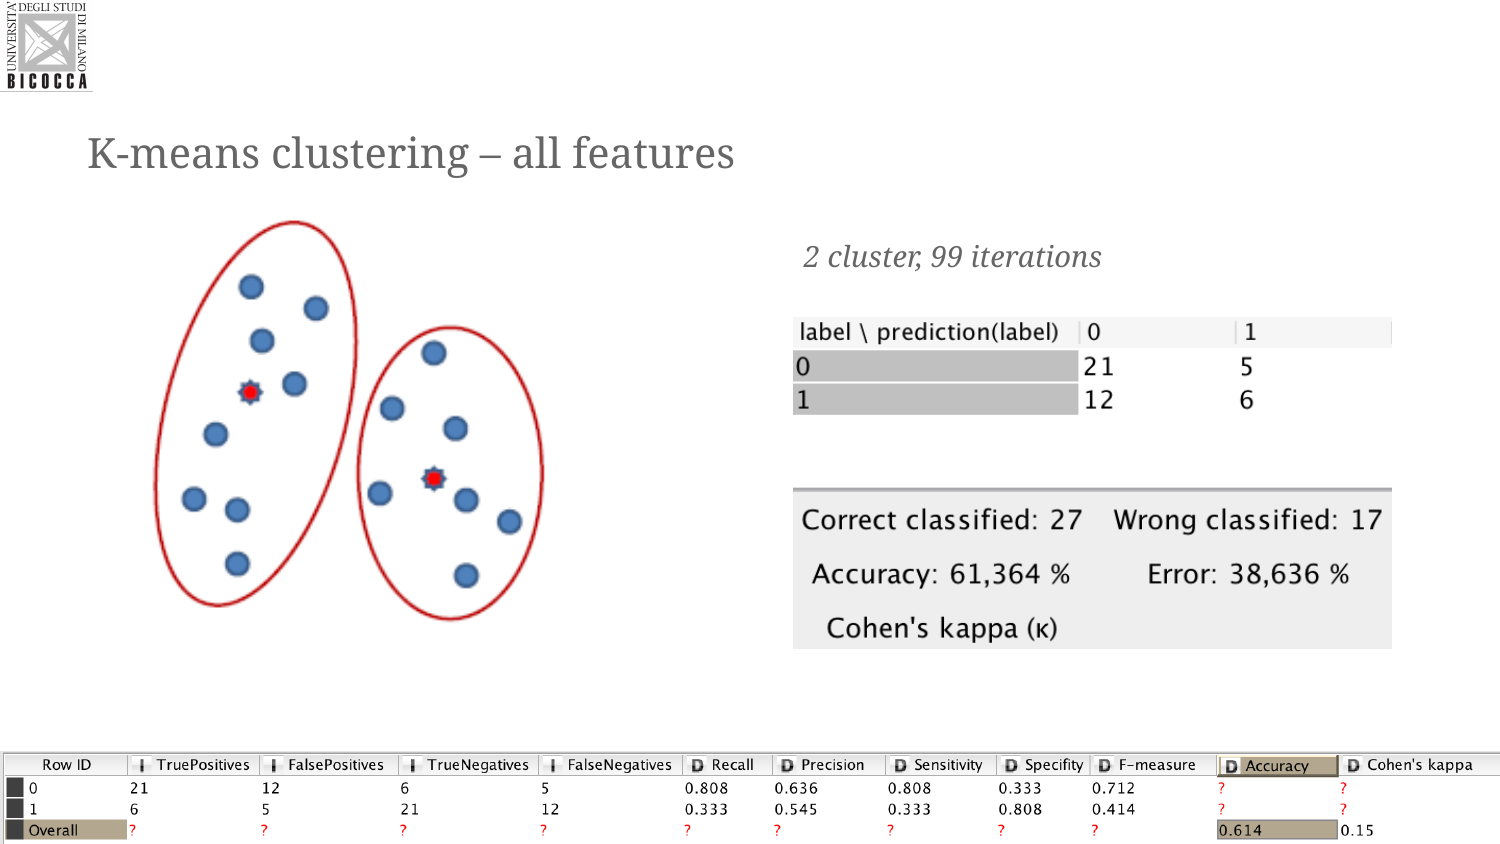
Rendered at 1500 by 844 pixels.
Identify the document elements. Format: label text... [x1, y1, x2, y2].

picture [0, 751, 1500, 844]
picture [143, 214, 554, 629]
picture [0, 0, 93, 92]
text_box 2 cluster, 99 iterations [789, 195, 1421, 281]
picture [793, 316, 1392, 649]
text_box K-means clustering – all features [72, 103, 818, 747]
